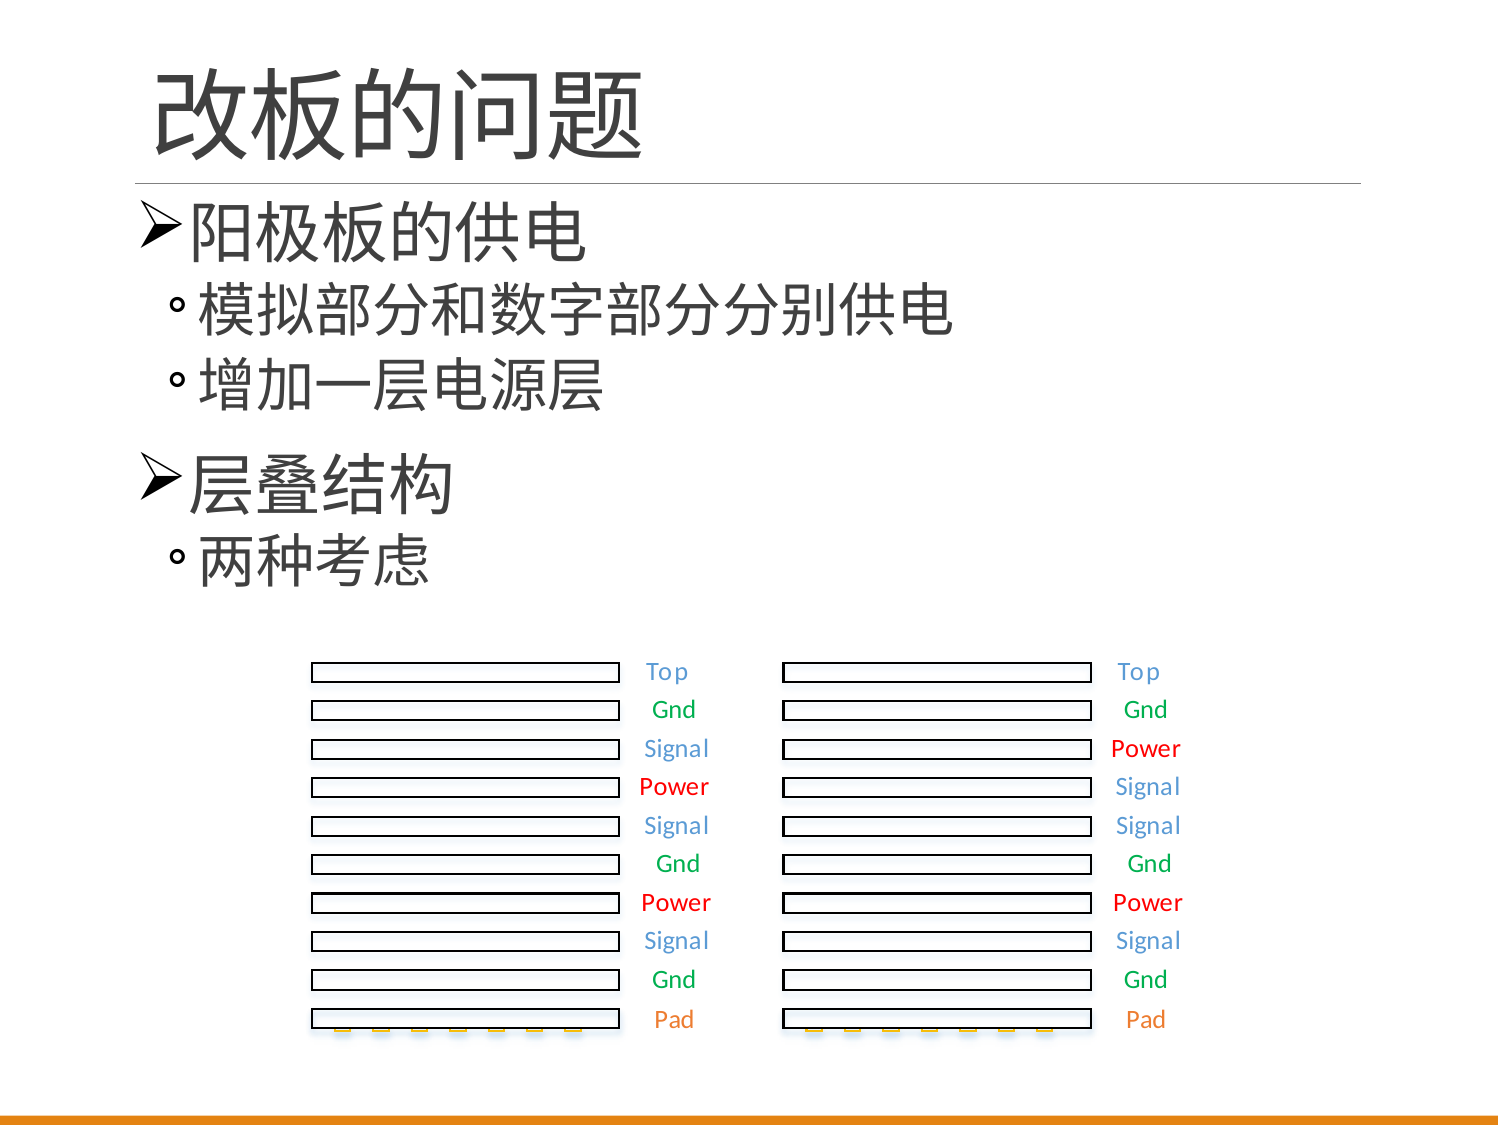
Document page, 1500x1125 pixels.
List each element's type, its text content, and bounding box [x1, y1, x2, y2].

list 阳极板的供电 模拟部分和数字部分分别供电 增加一层电源层 层叠结构 两种考虑 [135, 192, 1373, 1097]
picture [292, 644, 727, 1059]
picture [764, 644, 1199, 1059]
title 改板的问题 [135, 47, 1373, 181]
